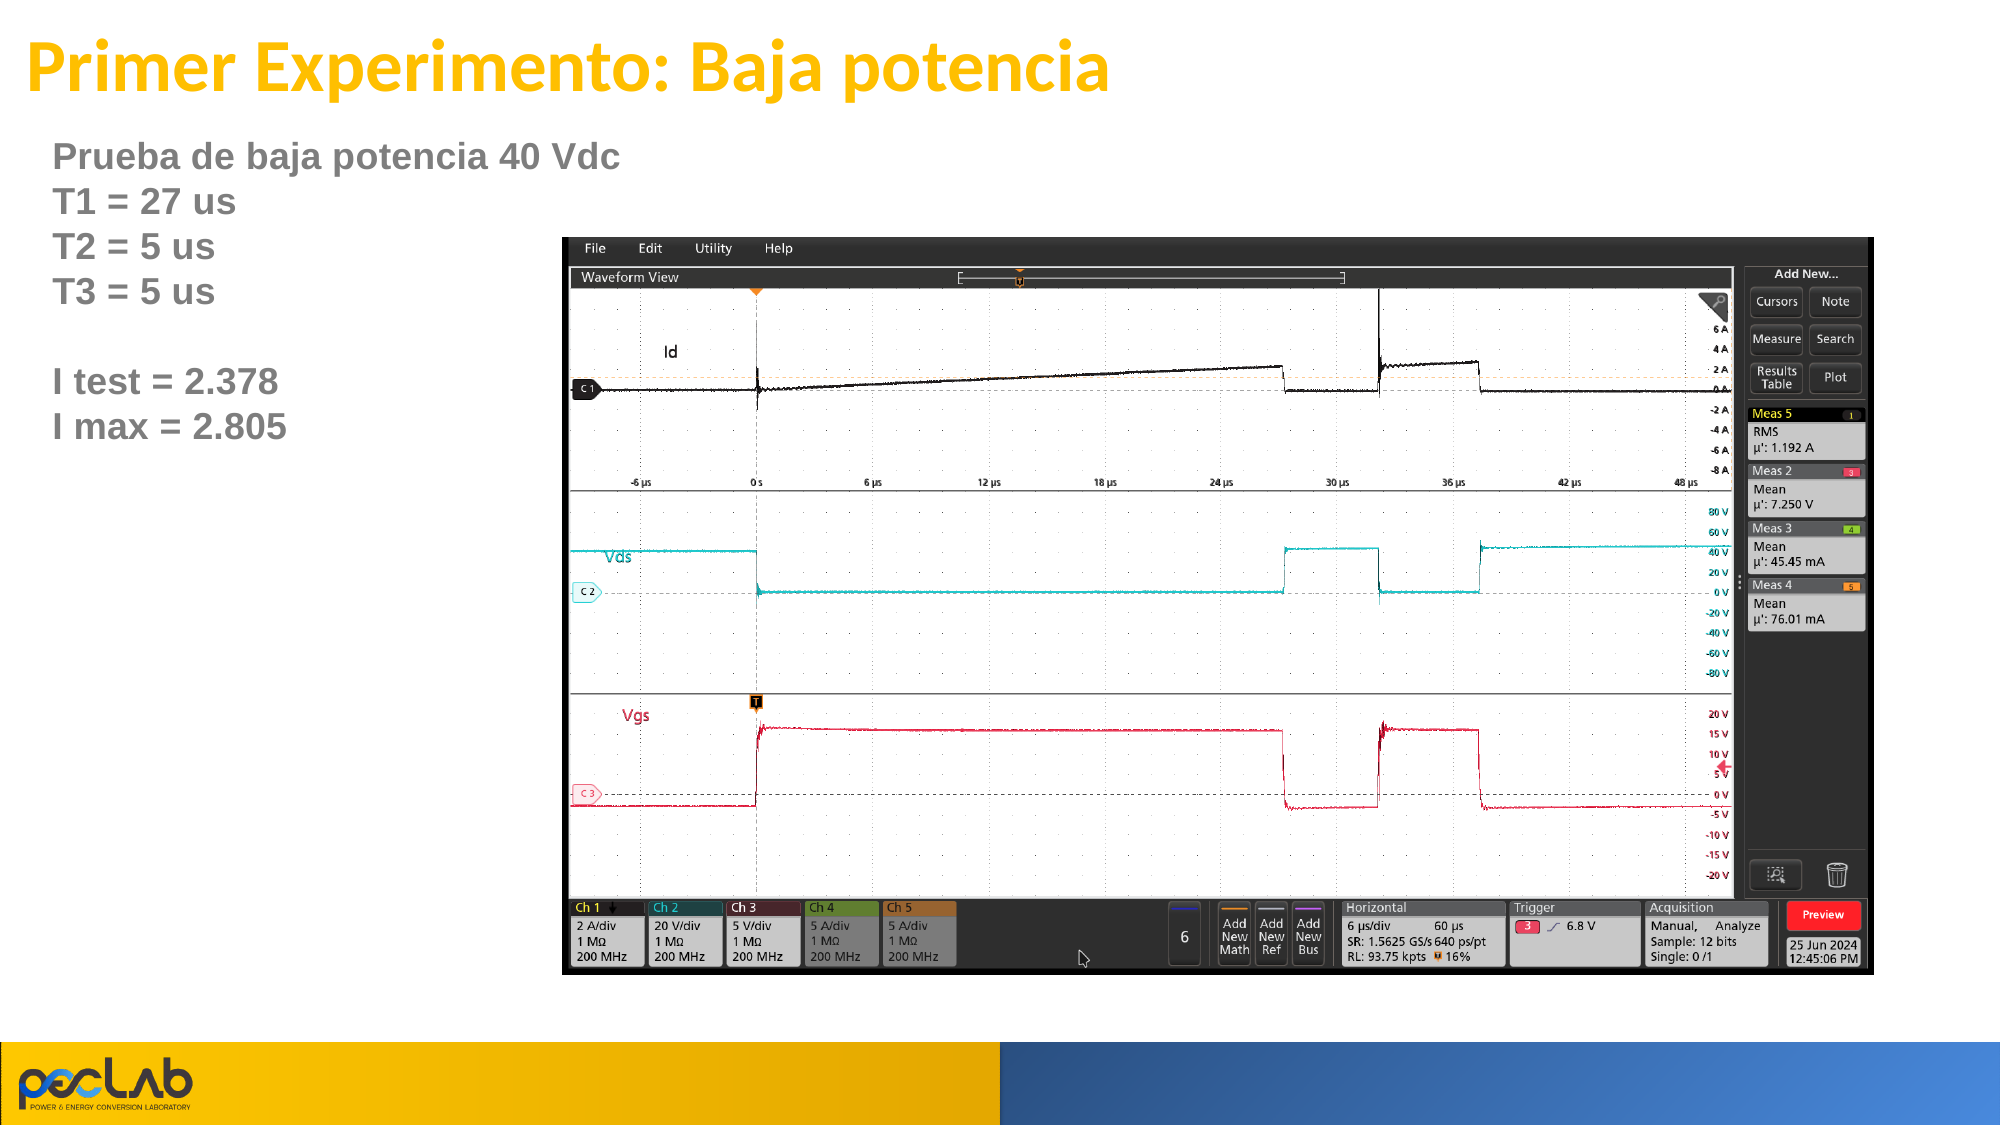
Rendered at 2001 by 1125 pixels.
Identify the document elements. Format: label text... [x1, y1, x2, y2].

text_box Prueba de baja potencia 40 Vdc T1 = 27 us T2 = 5 us T3 = 5 us I test = 2.378 I max = 2.805 [37, 124, 1788, 455]
title Primer Experimento: Baja potencia [26, 16, 1887, 108]
picture [0, 1039, 2000, 1125]
picture [562, 237, 1874, 976]
